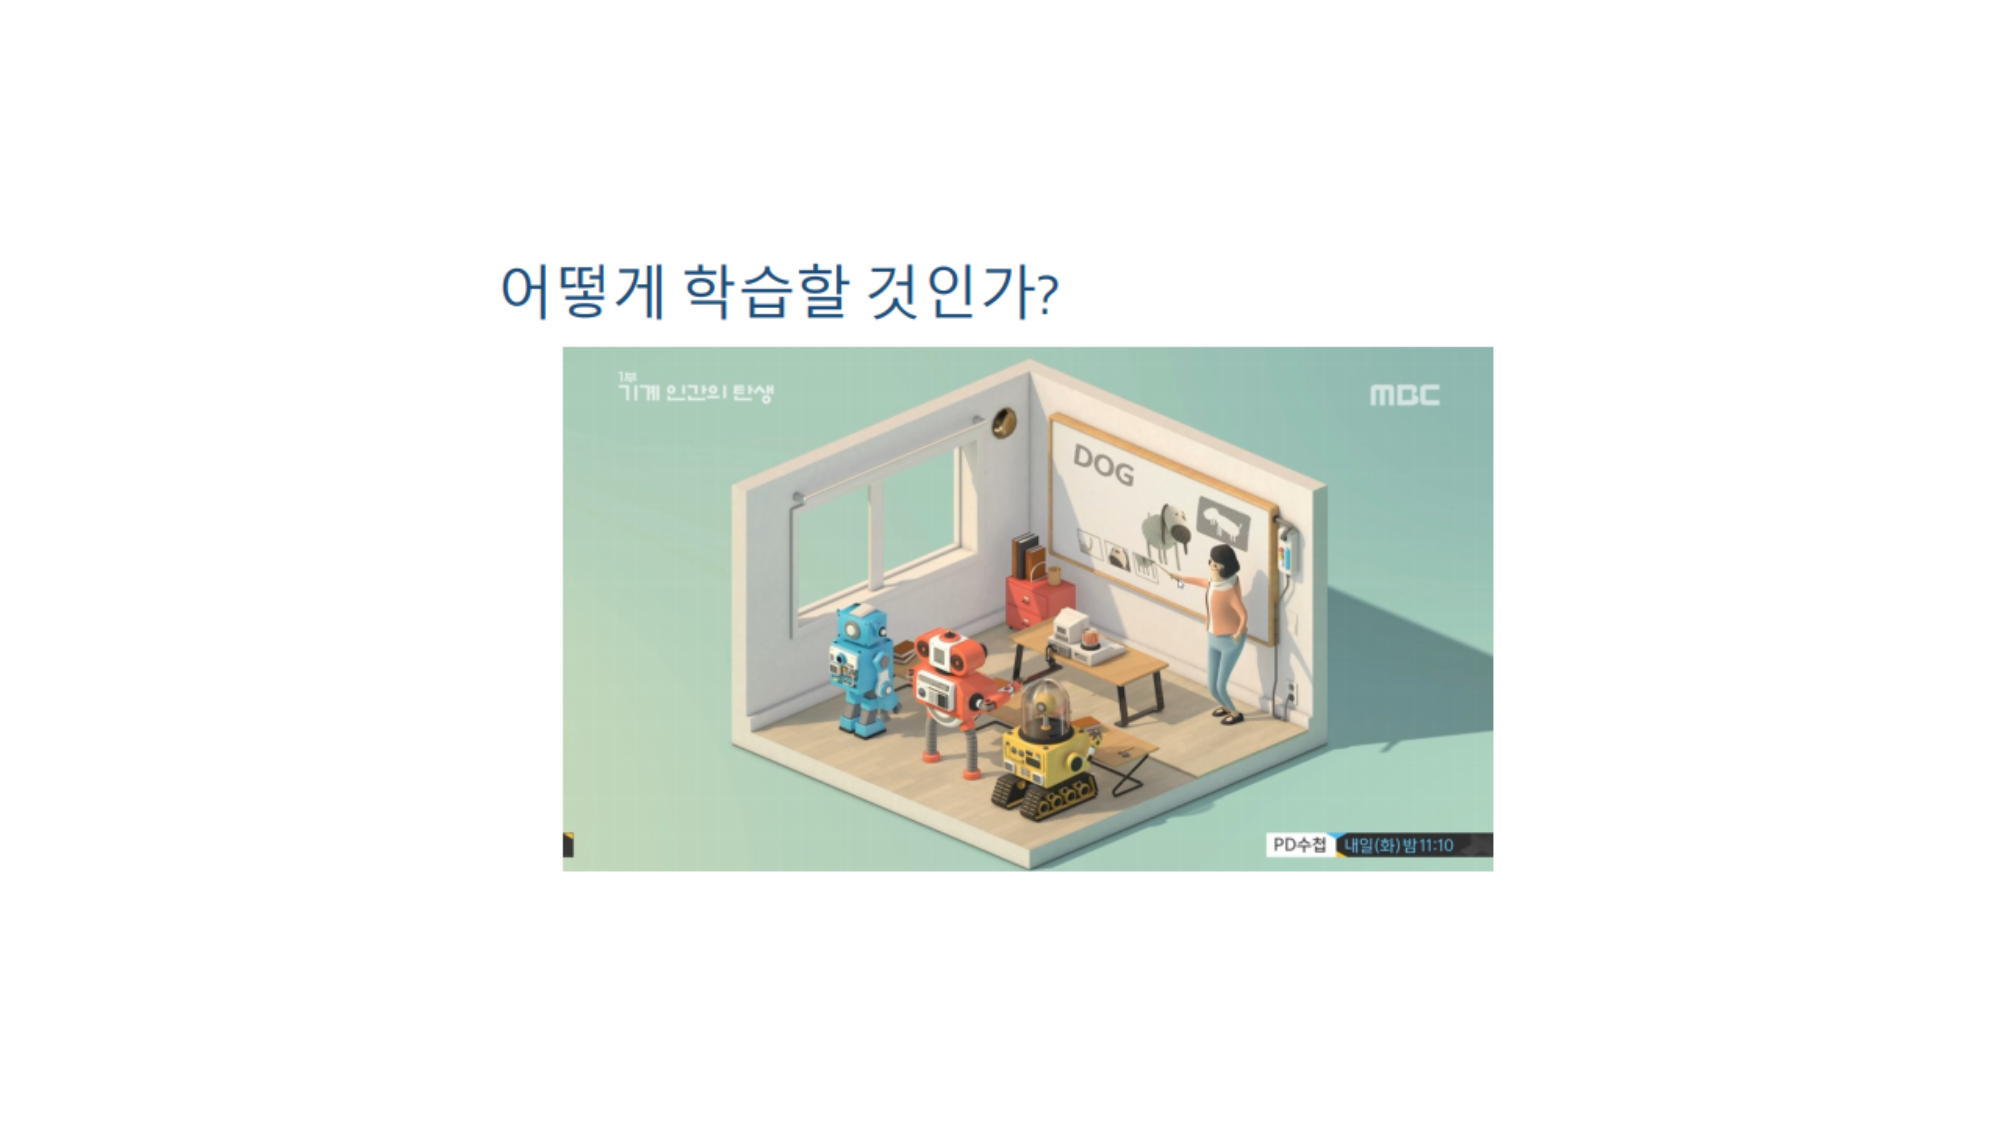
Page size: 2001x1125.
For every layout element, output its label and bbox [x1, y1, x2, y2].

picture [460, 247, 1539, 878]
